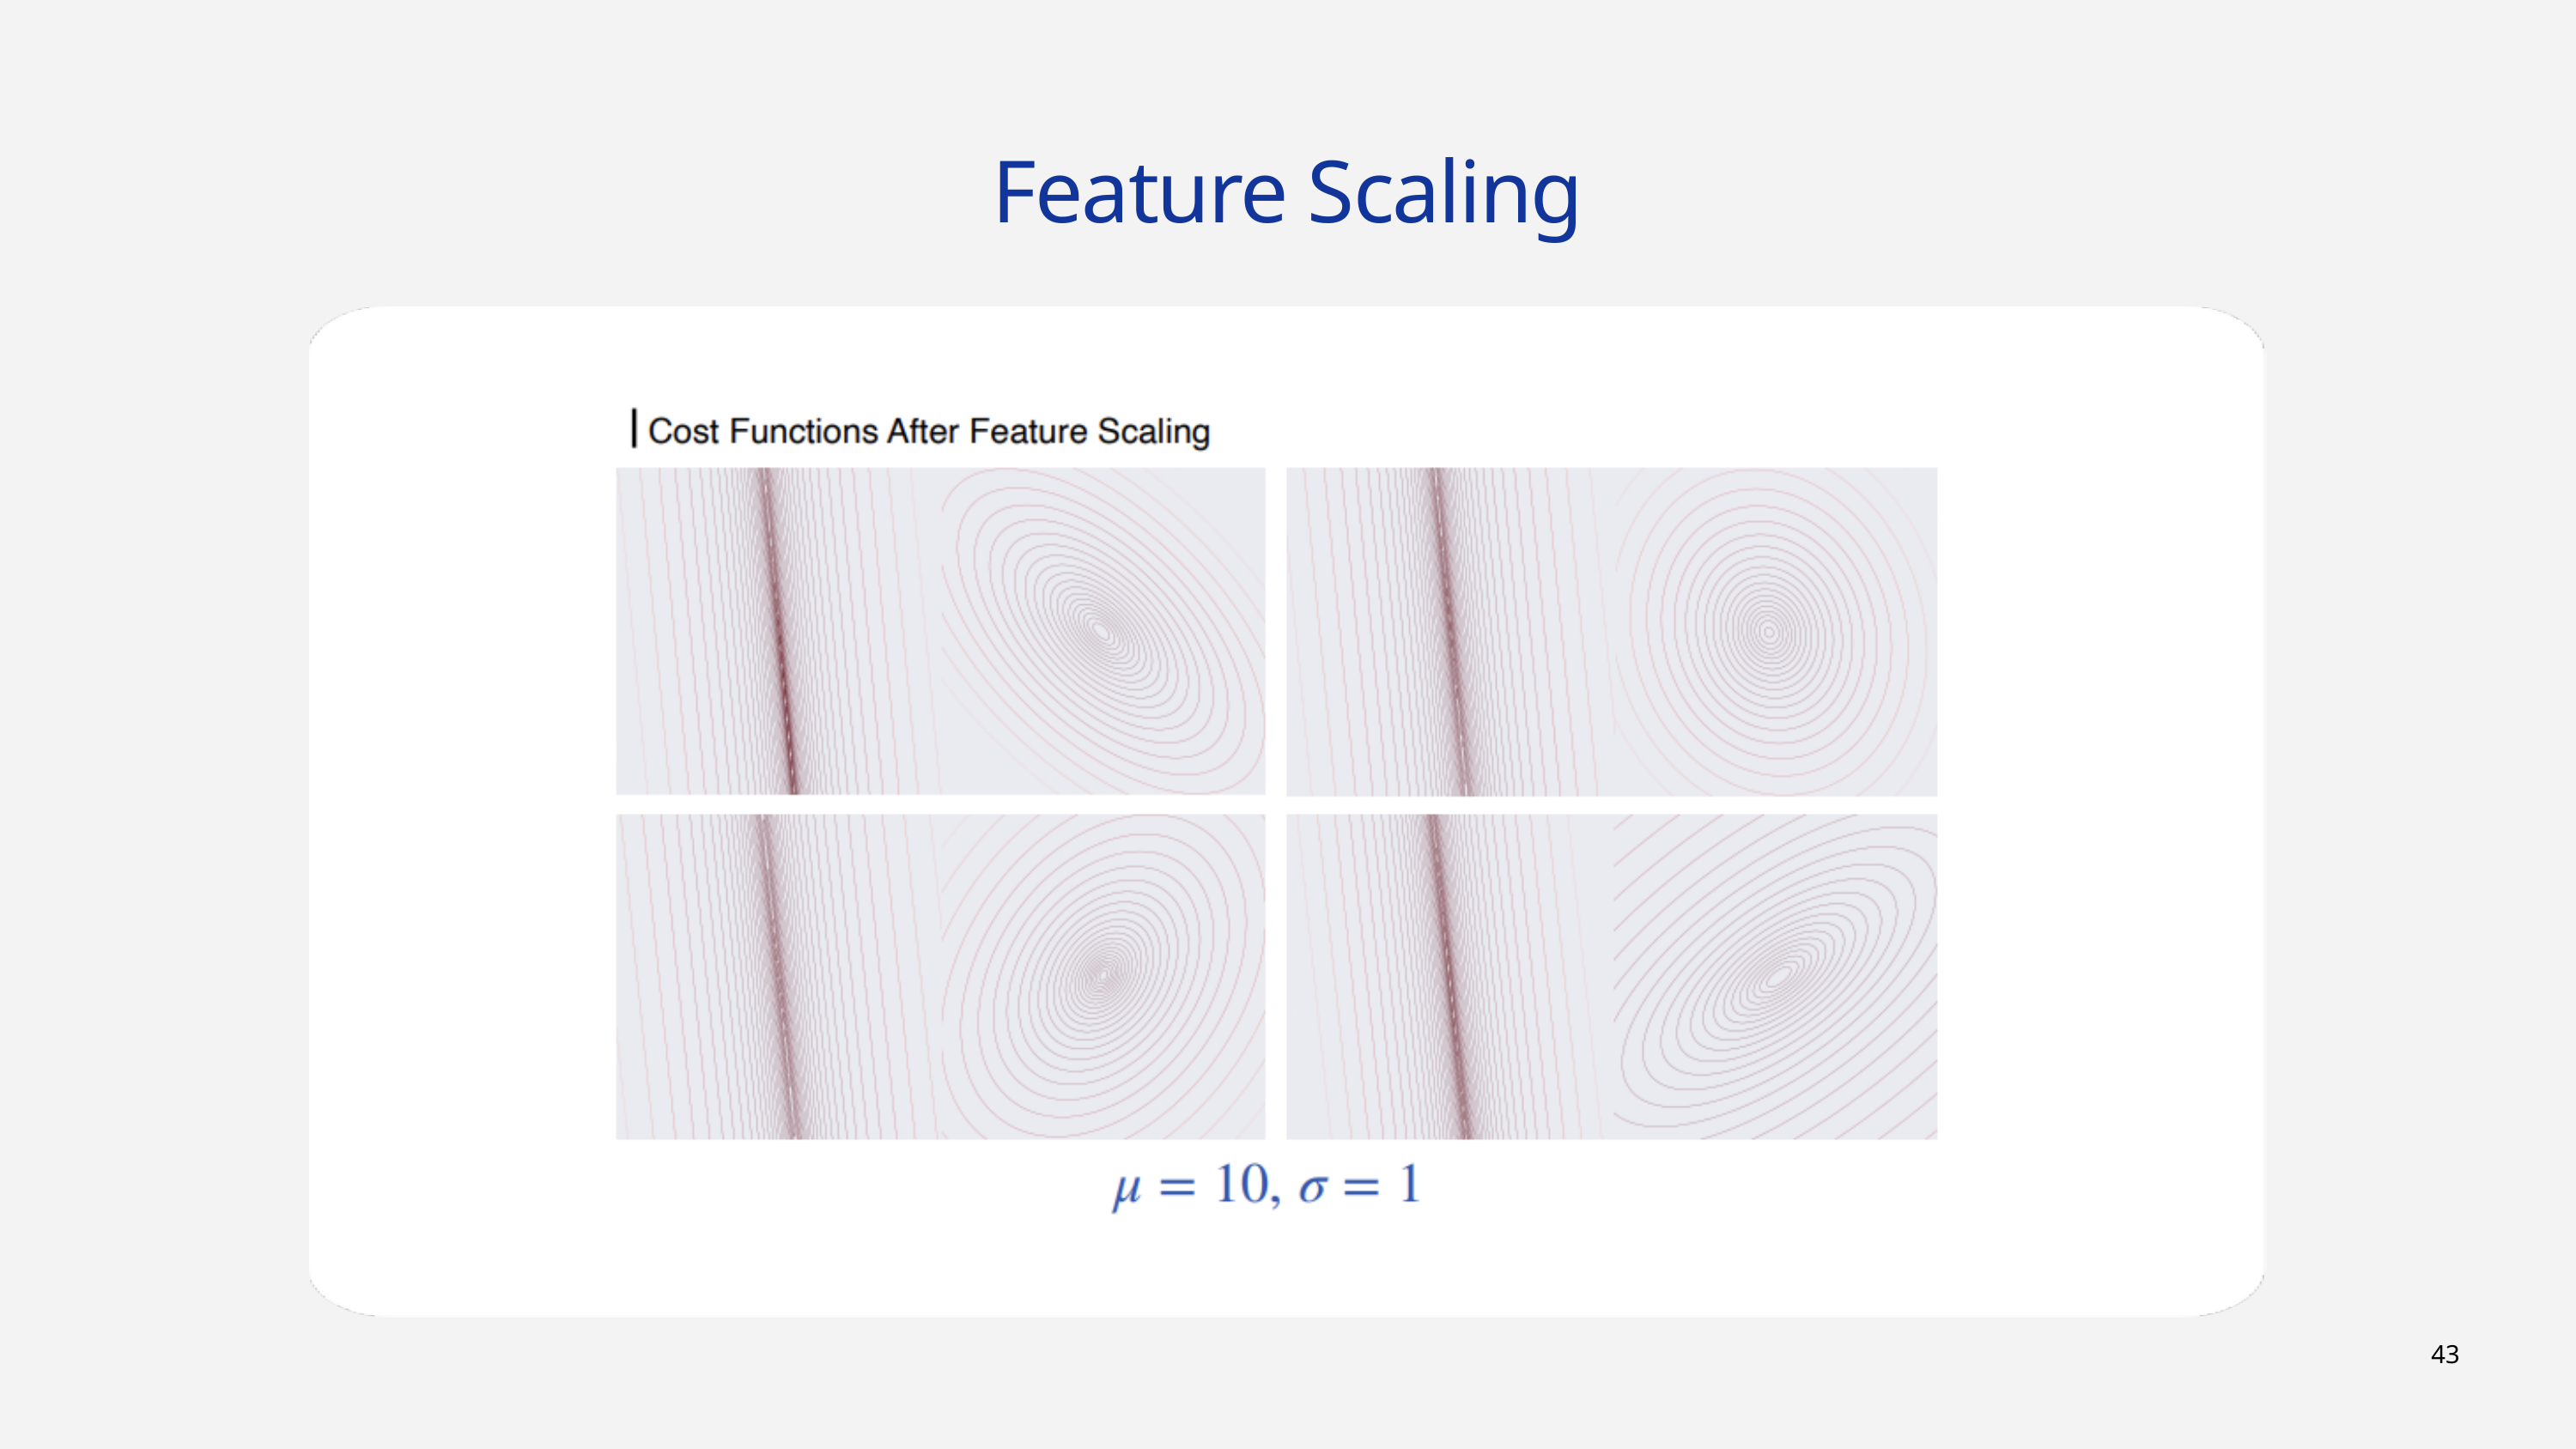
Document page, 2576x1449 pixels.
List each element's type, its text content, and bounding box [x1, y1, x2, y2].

text_box 43 [2385, 1331, 2473, 1375]
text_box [309, 306, 2267, 1318]
picture [441, 398, 1970, 1300]
text_box Feature Scaling [309, 130, 2267, 246]
